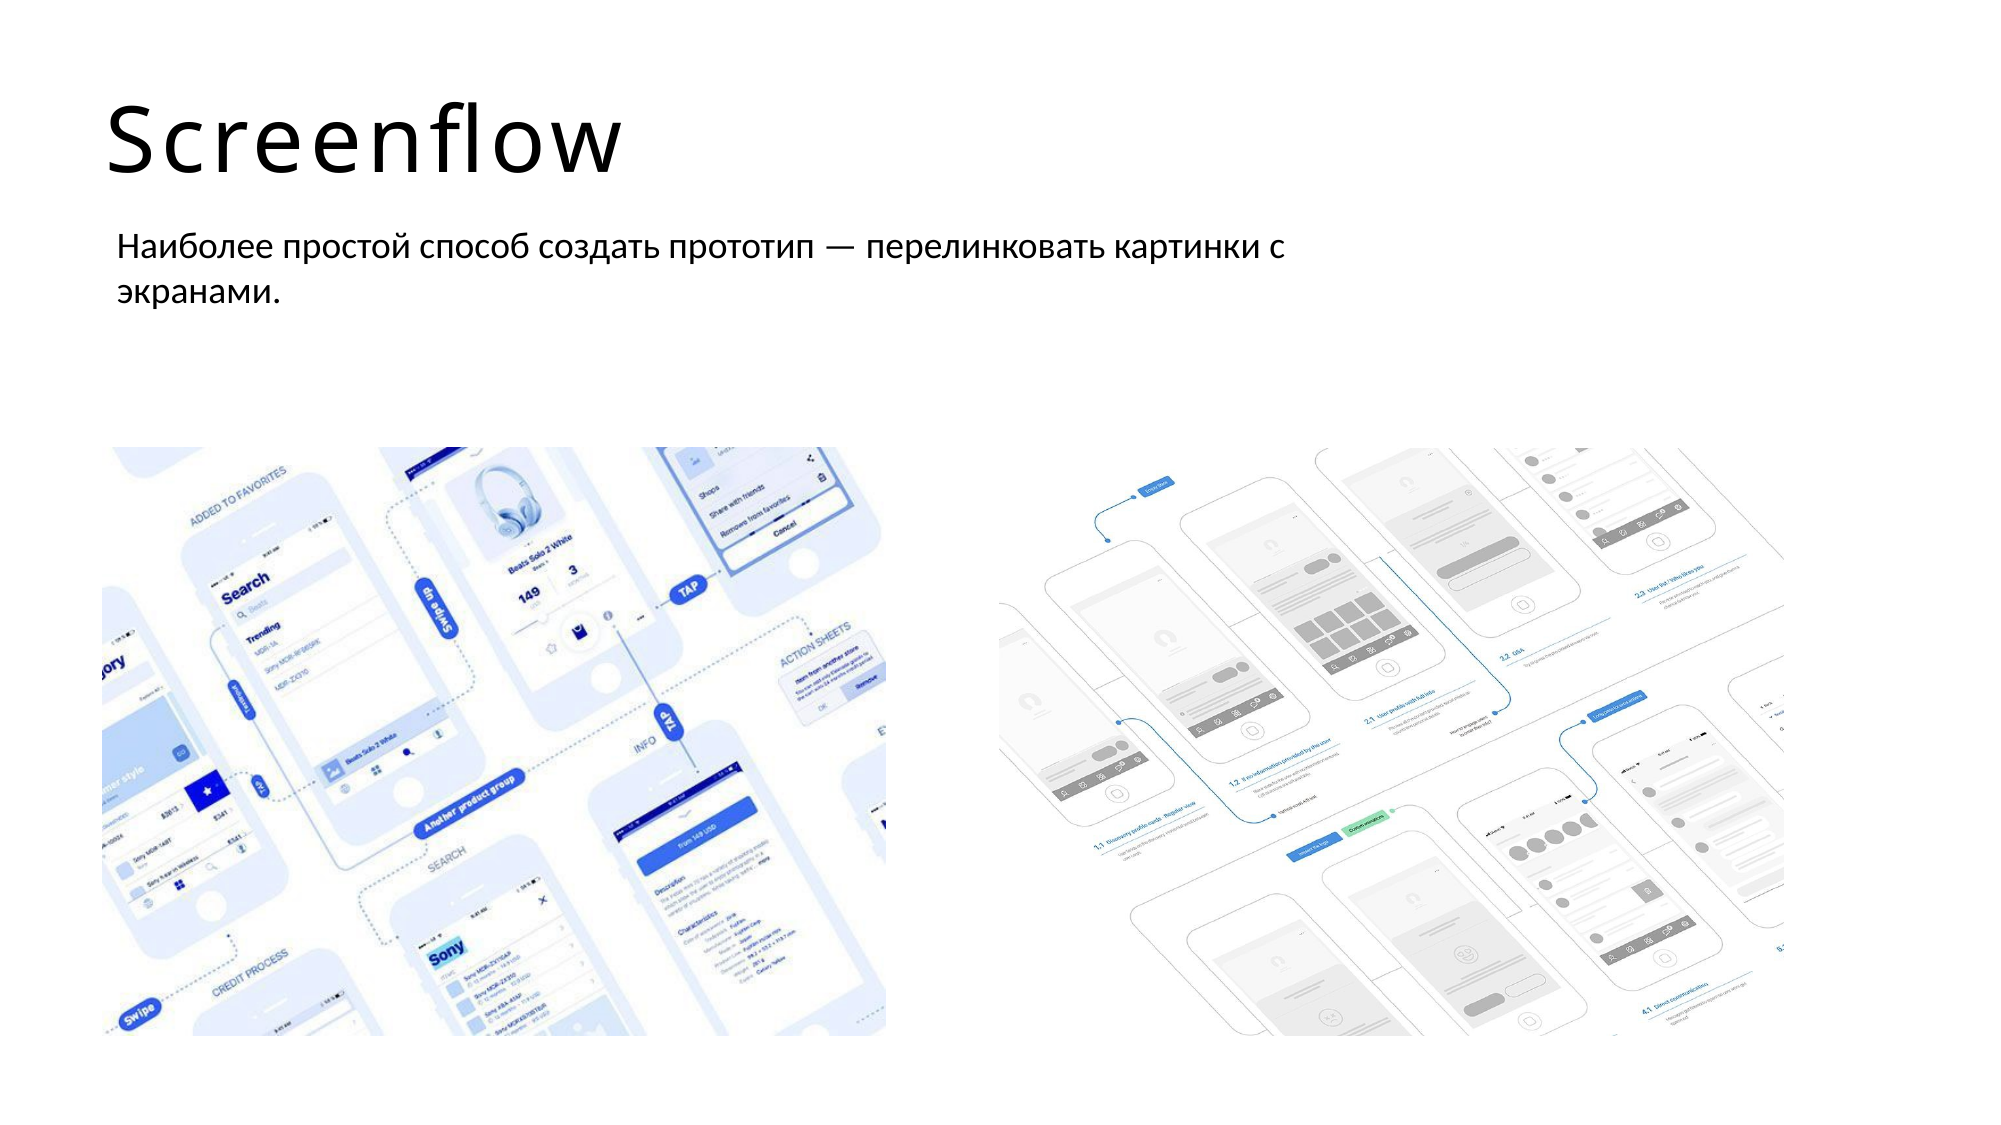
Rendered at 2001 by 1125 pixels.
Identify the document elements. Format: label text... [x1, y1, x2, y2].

title Screenﬂow [102, 40, 921, 213]
text_box Наиболее простой способ создать прототип — перелинковать картинки с экранами. [102, 213, 1351, 319]
picture [999, 448, 1784, 1036]
picture [102, 447, 886, 1036]
